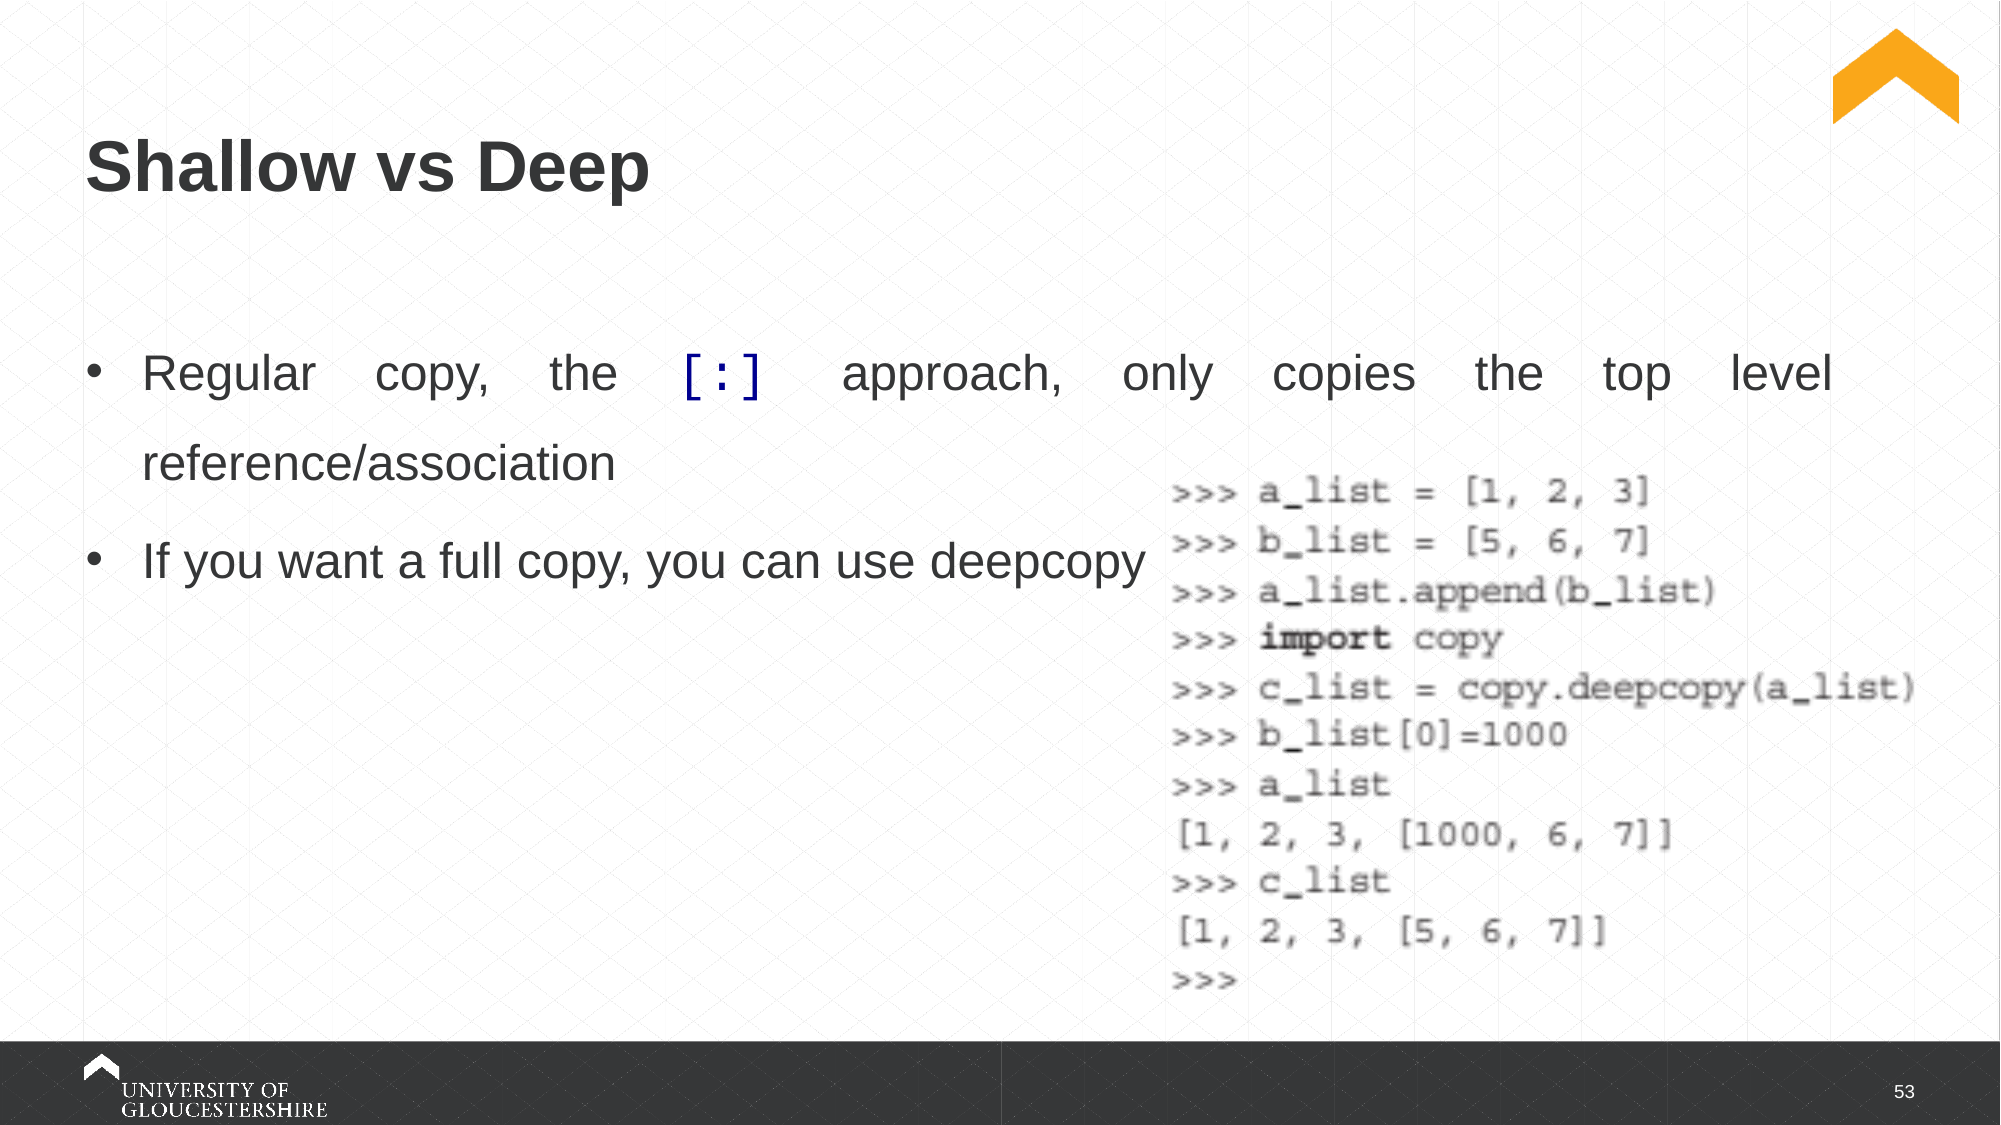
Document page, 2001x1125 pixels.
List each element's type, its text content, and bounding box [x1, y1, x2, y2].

picture [0, 1, 2001, 1125]
list Regular copy, the [:] approach, only copies the top level reference/association If you want a full copy, you can use deepcopy [85, 256, 1834, 973]
title Shallow vs Deep [85, 138, 983, 256]
